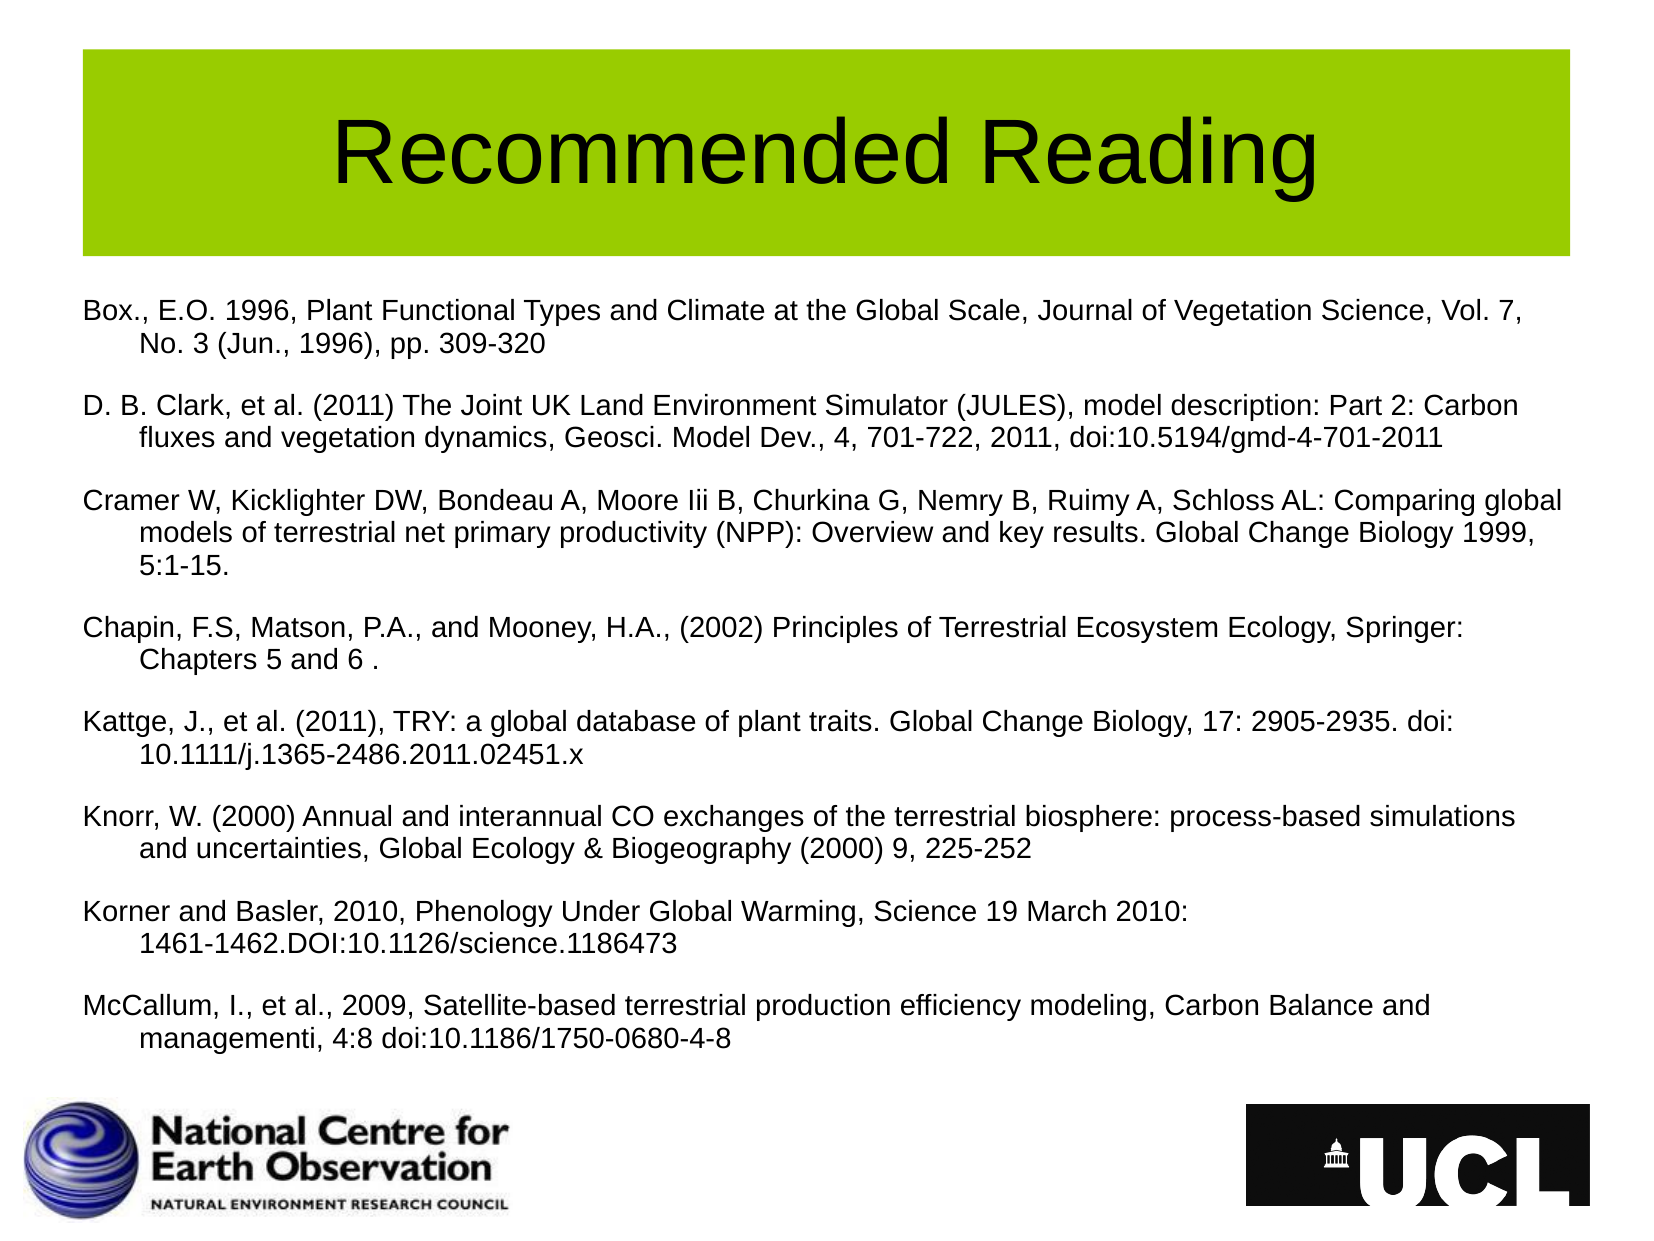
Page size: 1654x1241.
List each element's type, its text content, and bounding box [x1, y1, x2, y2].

picture [1246, 1104, 1590, 1206]
title Recommended Reading [82, 49, 1571, 257]
picture [23, 1097, 513, 1223]
list Box., E.O. 1996, Plant Functional Types and Climate at the Global Scale, Journal of Vegetation Science, Vol. 7, No. 3 (Jun., 1996), pp. 309-320 D. B. Clark, et al. (2011) The Joint UK Land Environment Simulator (JULES), model description: Part 2: Carbon fluxes and vegetation dynamics, Geosci. Model Dev., 4, 701-722, 2011, doi:10.5194/gmd-4-701-2011 Cramer W, Kicklighter DW, Bondeau A, Moore Iii B, Churkina G, Nemry B, Ruimy A, Schloss AL: Comparing global models of terrestrial net primary productivity (NPP): Overview and key results. Global Change Biology 1999, 5:1-15. Chapin, F.S, Matson, P.A., and Mooney, H.A., (2002) Principles of Terrestrial Ecosystem Ecology, Springer: Chapters 5 and 6 . Kattge, J., et al. (2011), TRY: a global database of plant traits. Global Change Biology, 17: 2905-2935. doi: 10.1111/j.1365-2486.2011.02451.x Knorr, W. (2000) Annual and interannual CO exchanges of the terrestrial biosphere: process-based simulations and uncertainties, Global Ecology & Biogeography (2000) 9, 225-252 Korner and Basler, 2010, Phenology Under Global Warming, Science 19 March 2010: 1461-1462.DOI:10.1126/science.1186473 McCallum, I., et al., 2009, Satellite-based terrestrial production efficiency modeling, Carbon Balance and managementi, 4:8 doi:10.1186/1750-0680-4-8 [82, 290, 1571, 1109]
